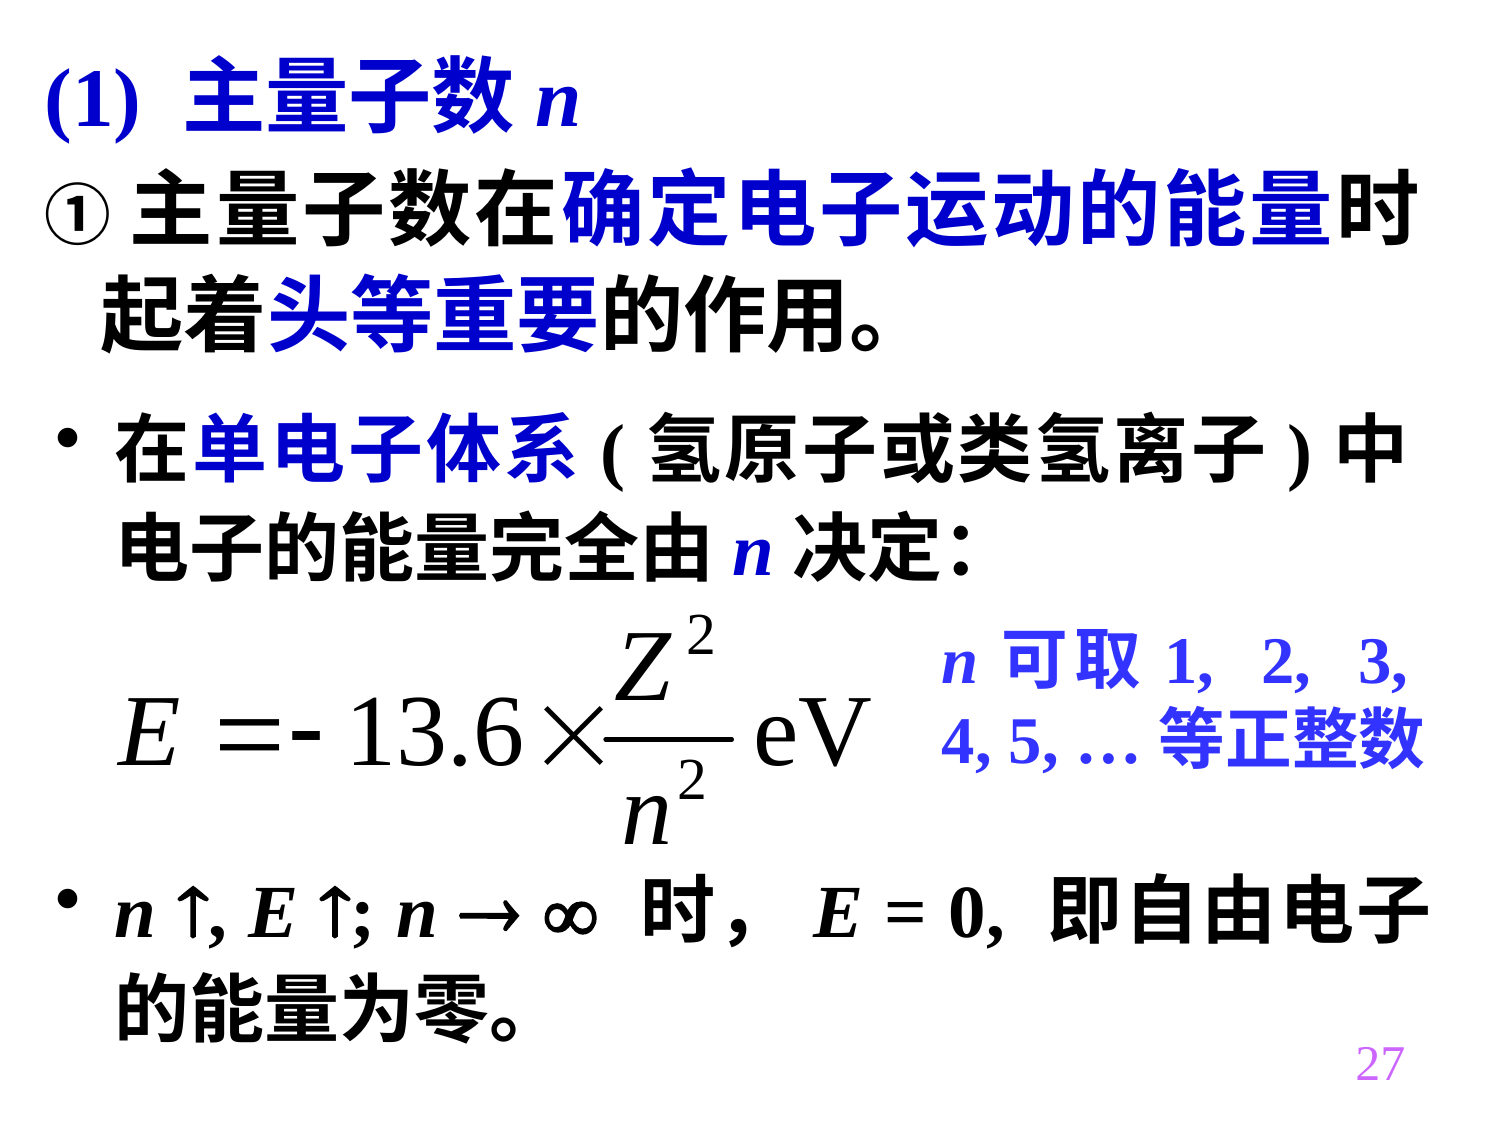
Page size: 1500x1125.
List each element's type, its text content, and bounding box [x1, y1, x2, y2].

list (1) 主量子数n ①主量子数在确定电子运动的能量时起着头等重要的作用。 [29, 31, 1436, 338]
text_box 在单电子体系(氢原子或类氢离子)中电子的能量完全由n决定： [41, 385, 1424, 598]
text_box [100, 586, 1447, 867]
text_box n , E ; n   时，E = 0, 即自由电子的能量为零。 [41, 846, 1447, 1059]
